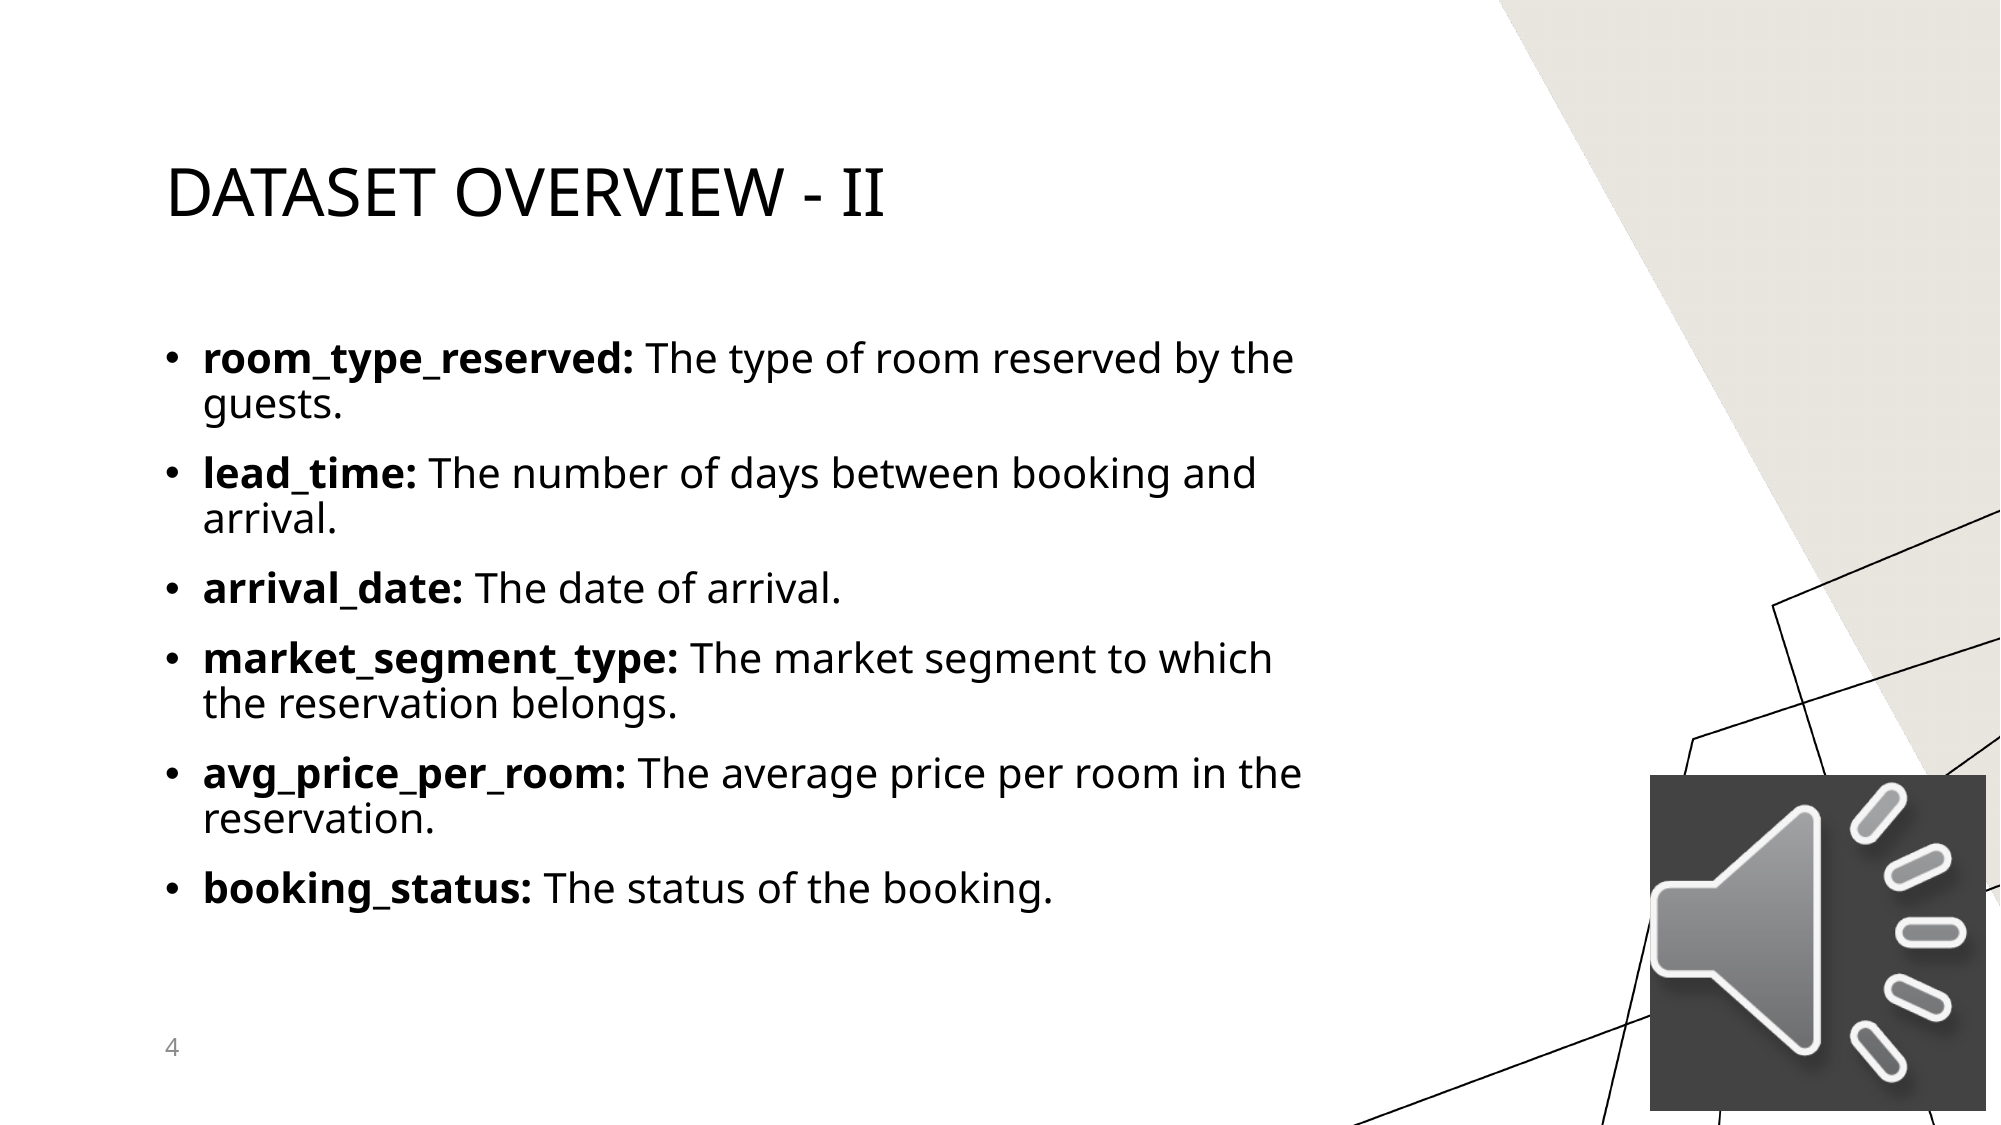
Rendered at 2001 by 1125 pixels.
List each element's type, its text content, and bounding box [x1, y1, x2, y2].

list room_type_reserved: The type of room reserved by the guests. lead_time: The number of days between booking and arrival. arrival_date: The date of arrival. market_segment_type: The market segment to which the reservation belongs. avg_price_per_room: The average price per room in the reservation. booking_status: The status of the booking. [150, 329, 1344, 1012]
picture [1281, 0, 2000, 1125]
slide_number 4 [150, 1024, 254, 1074]
title Dataset overview - II [150, 59, 1344, 329]
